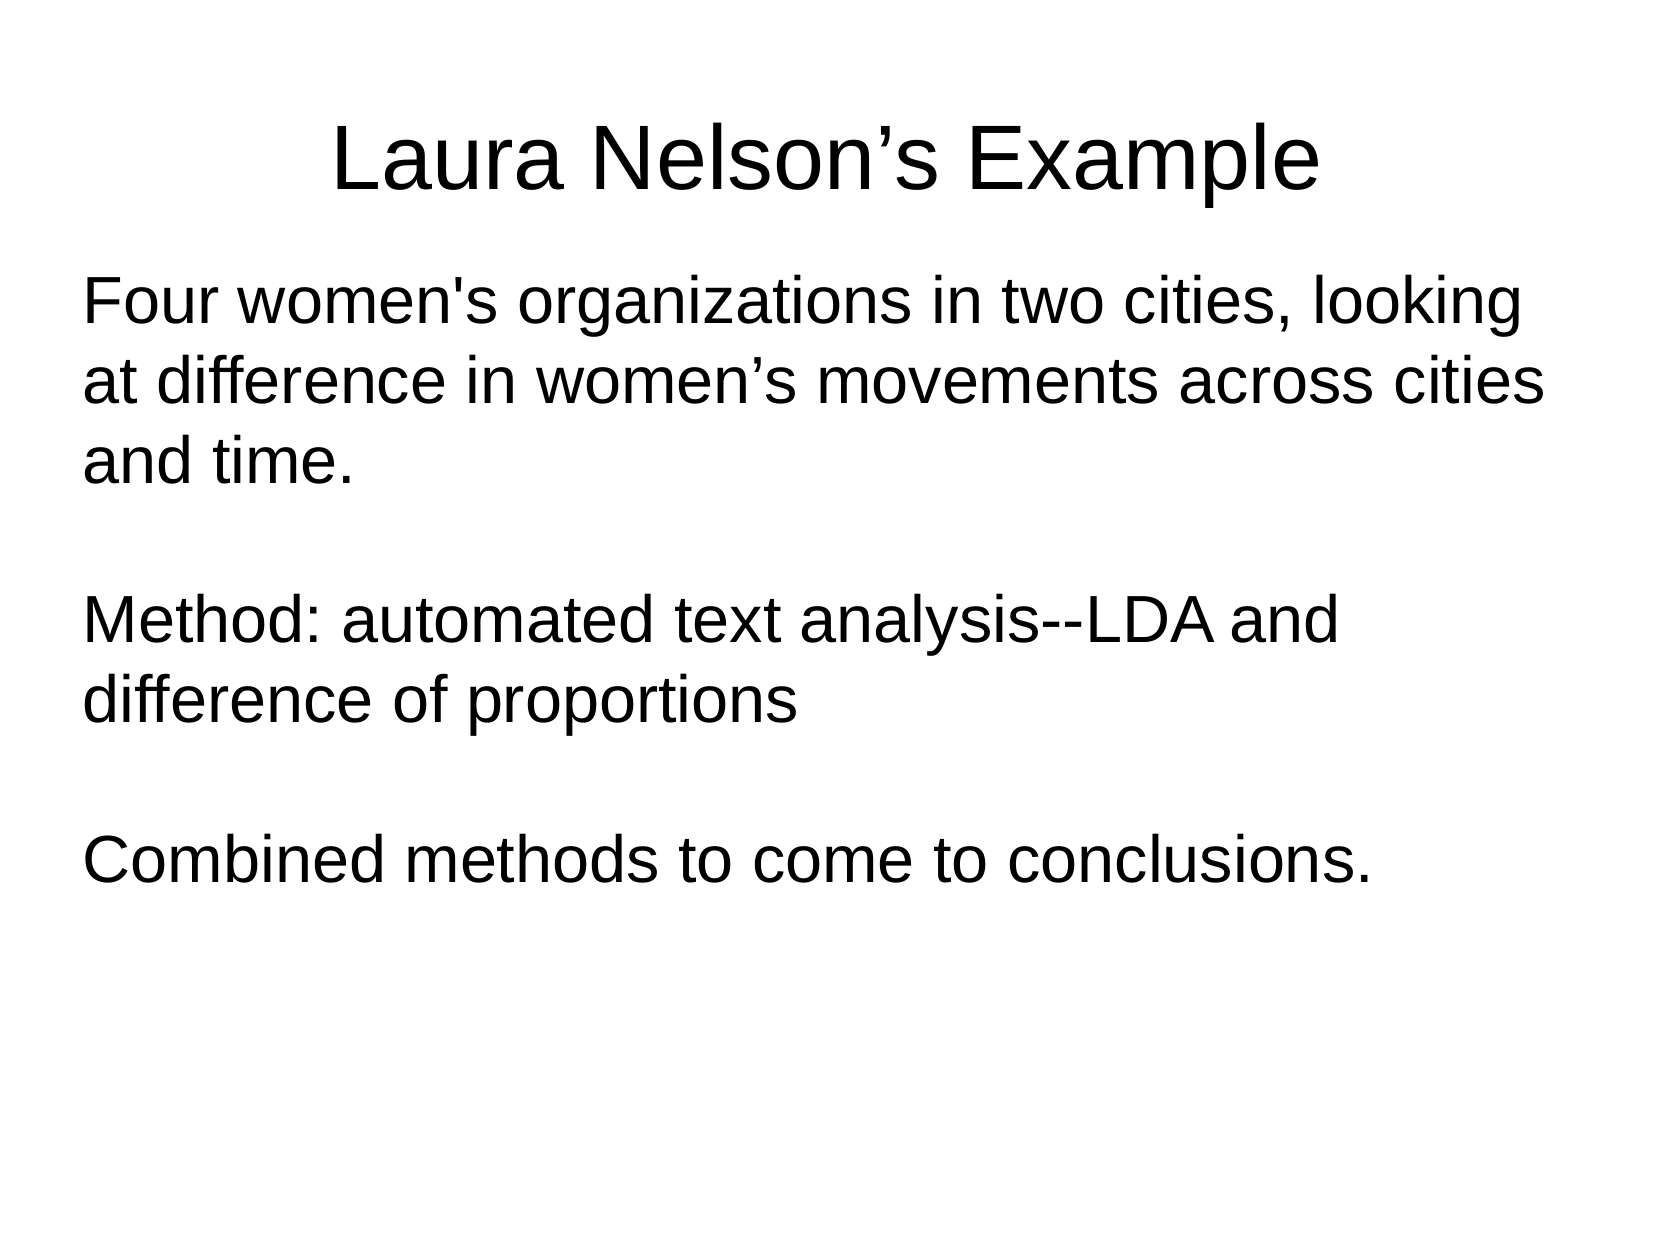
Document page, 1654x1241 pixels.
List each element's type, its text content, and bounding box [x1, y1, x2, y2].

text_box Four women's organizations in two cities, looking at difference in women’s movements across cities and time. Method: automated text analysis--LDA and difference of proportions Combined methods to come to conclusions. [82, 256, 1571, 976]
text_box Laura Nelson’s Example [82, 49, 1571, 256]
